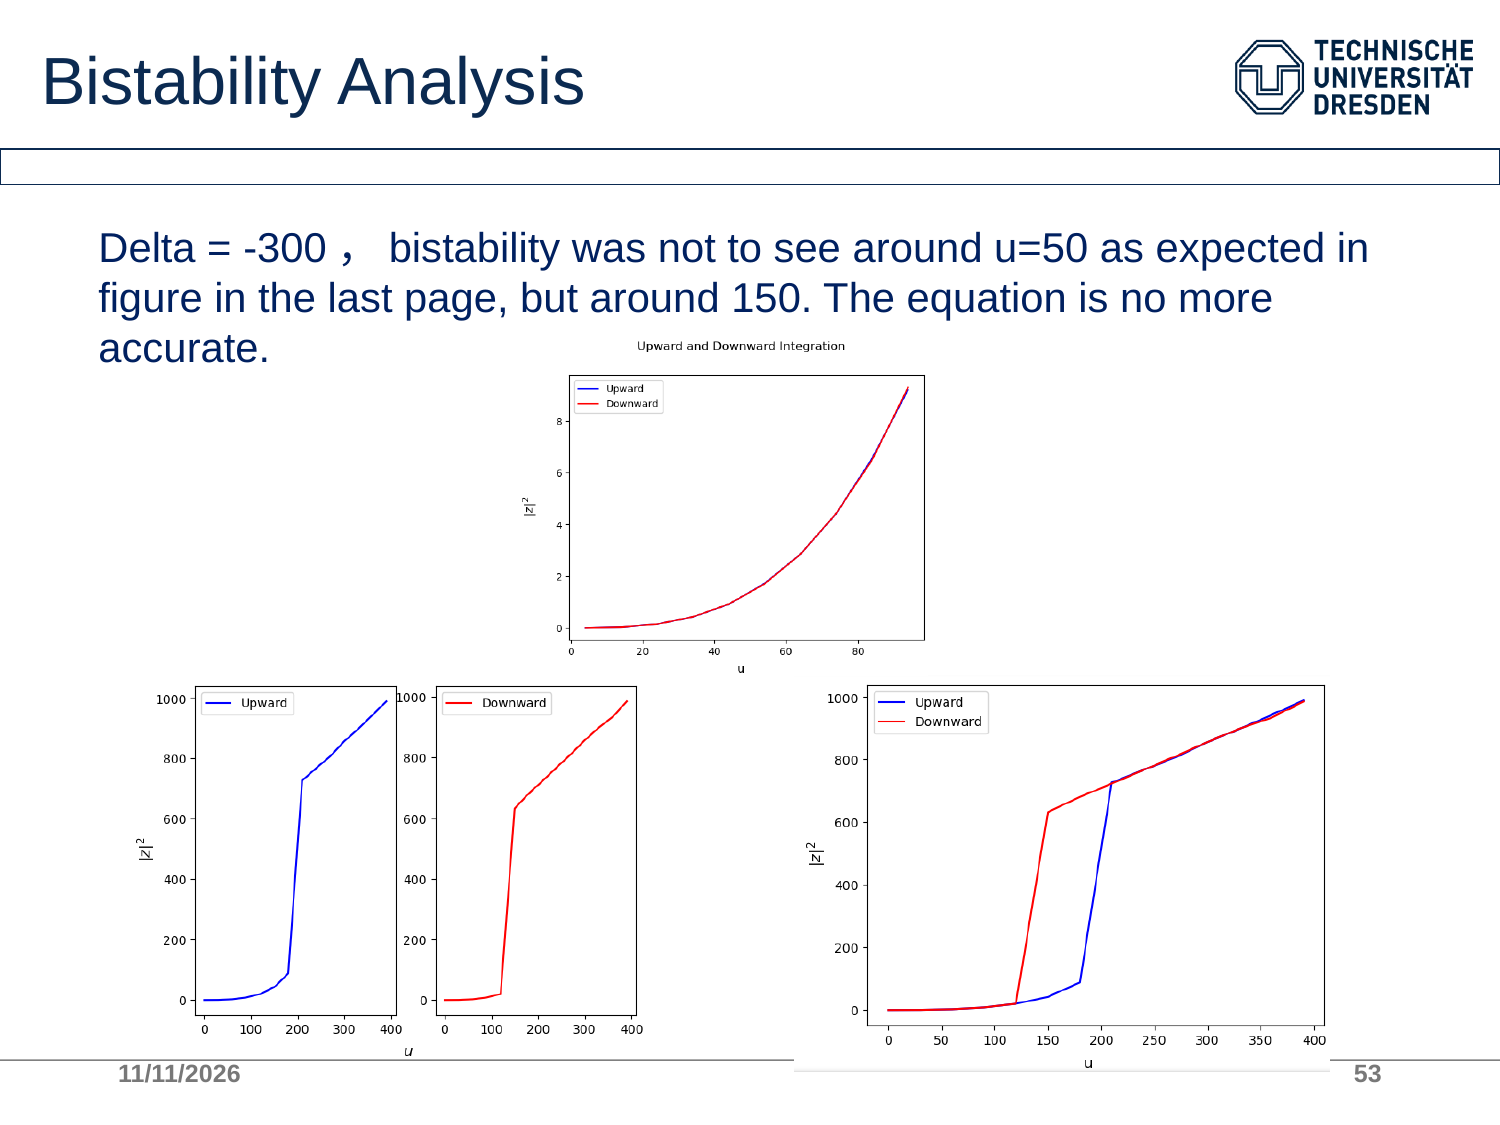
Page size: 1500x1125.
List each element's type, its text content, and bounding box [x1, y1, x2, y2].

footer [496, 1042, 1004, 1103]
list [515, 329, 928, 676]
picture [1234, 39, 1473, 115]
title Bistability Analysis [41, 24, 1152, 131]
picture [794, 675, 1330, 1073]
picture [134, 675, 646, 1059]
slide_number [103, 1042, 441, 1103]
slide_number 53 [1059, 1042, 1397, 1103]
text_box Delta = -300，bistability was not to see around u=50 as expected in figure in the last page, but around 150. The equation is no more accurate. [83, 213, 1397, 379]
